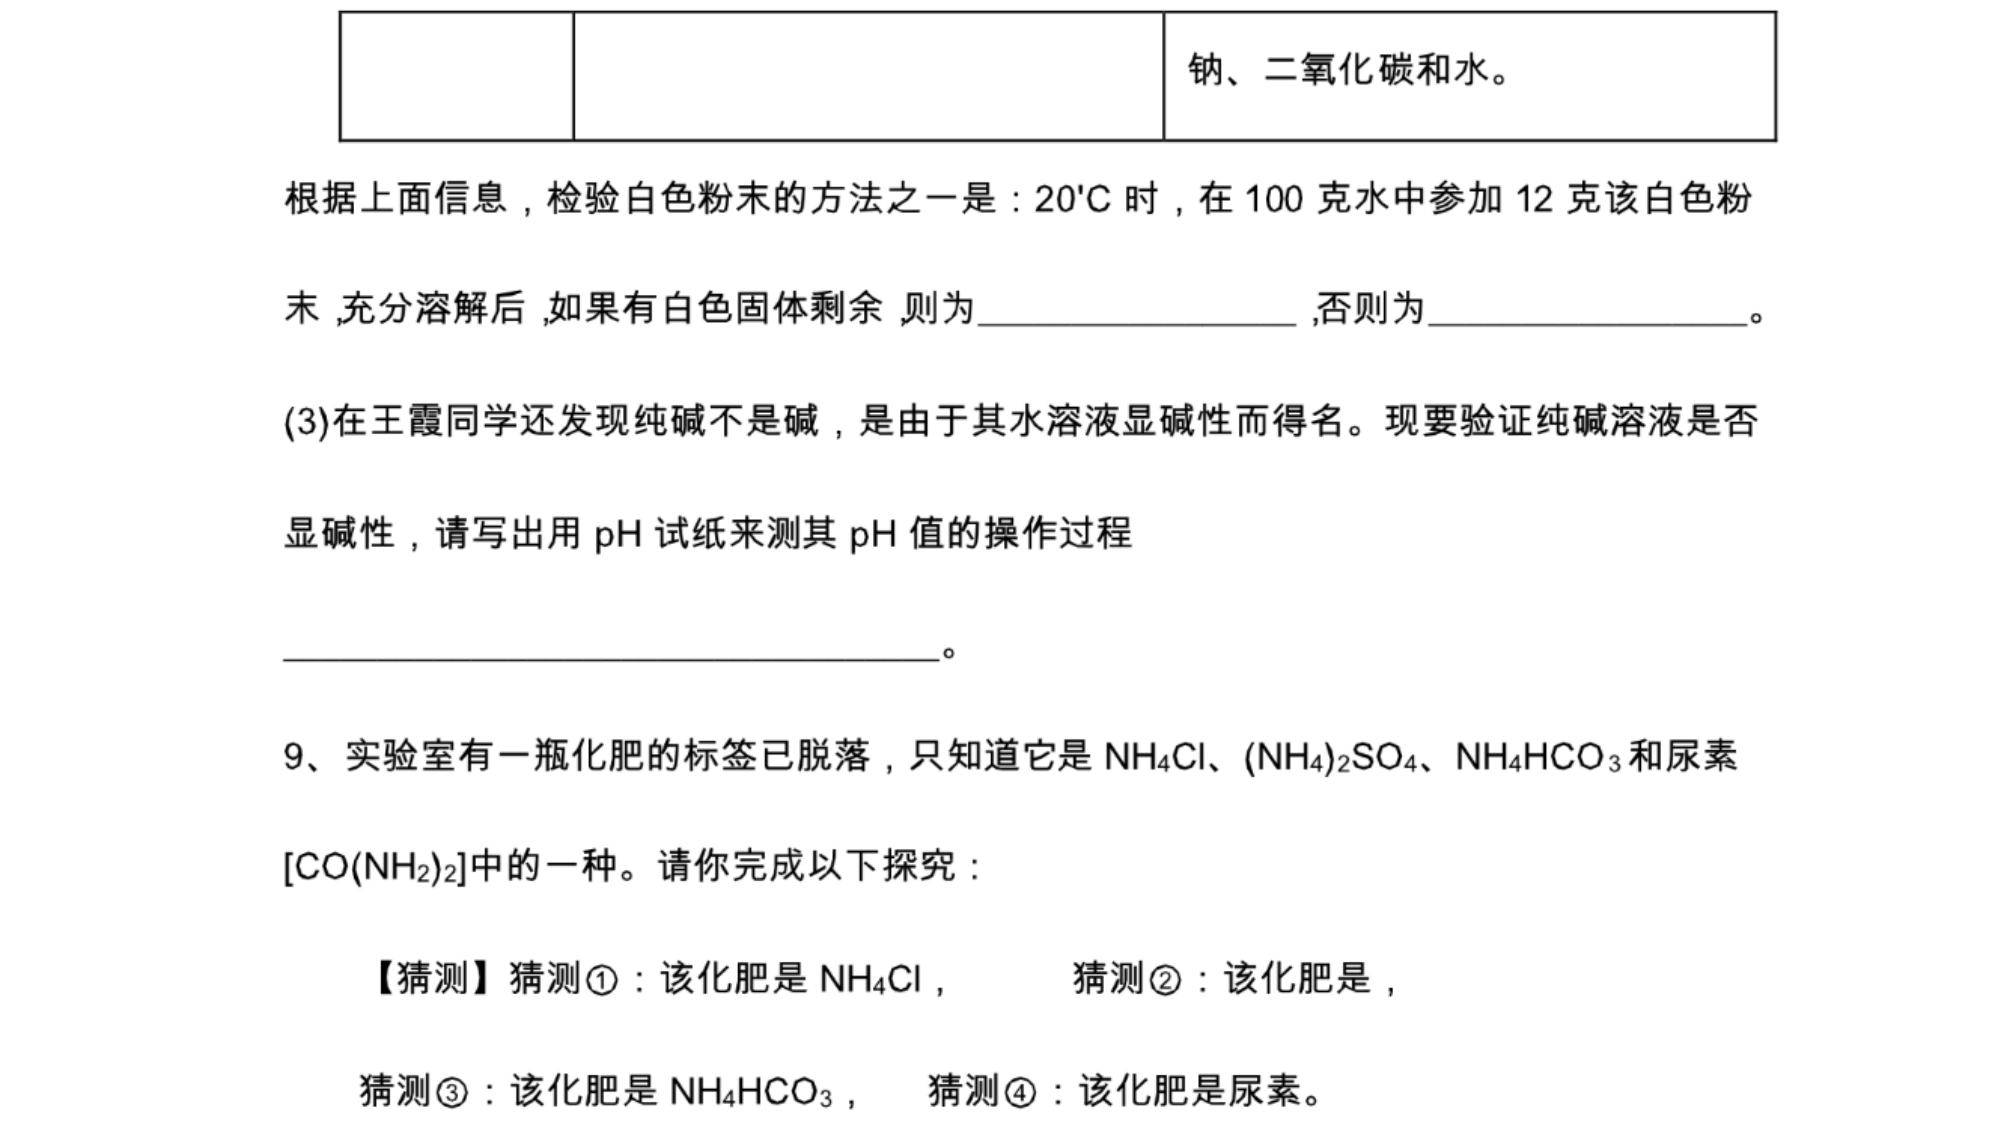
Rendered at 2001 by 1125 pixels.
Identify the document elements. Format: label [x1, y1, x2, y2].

picture [217, 0, 1783, 1125]
